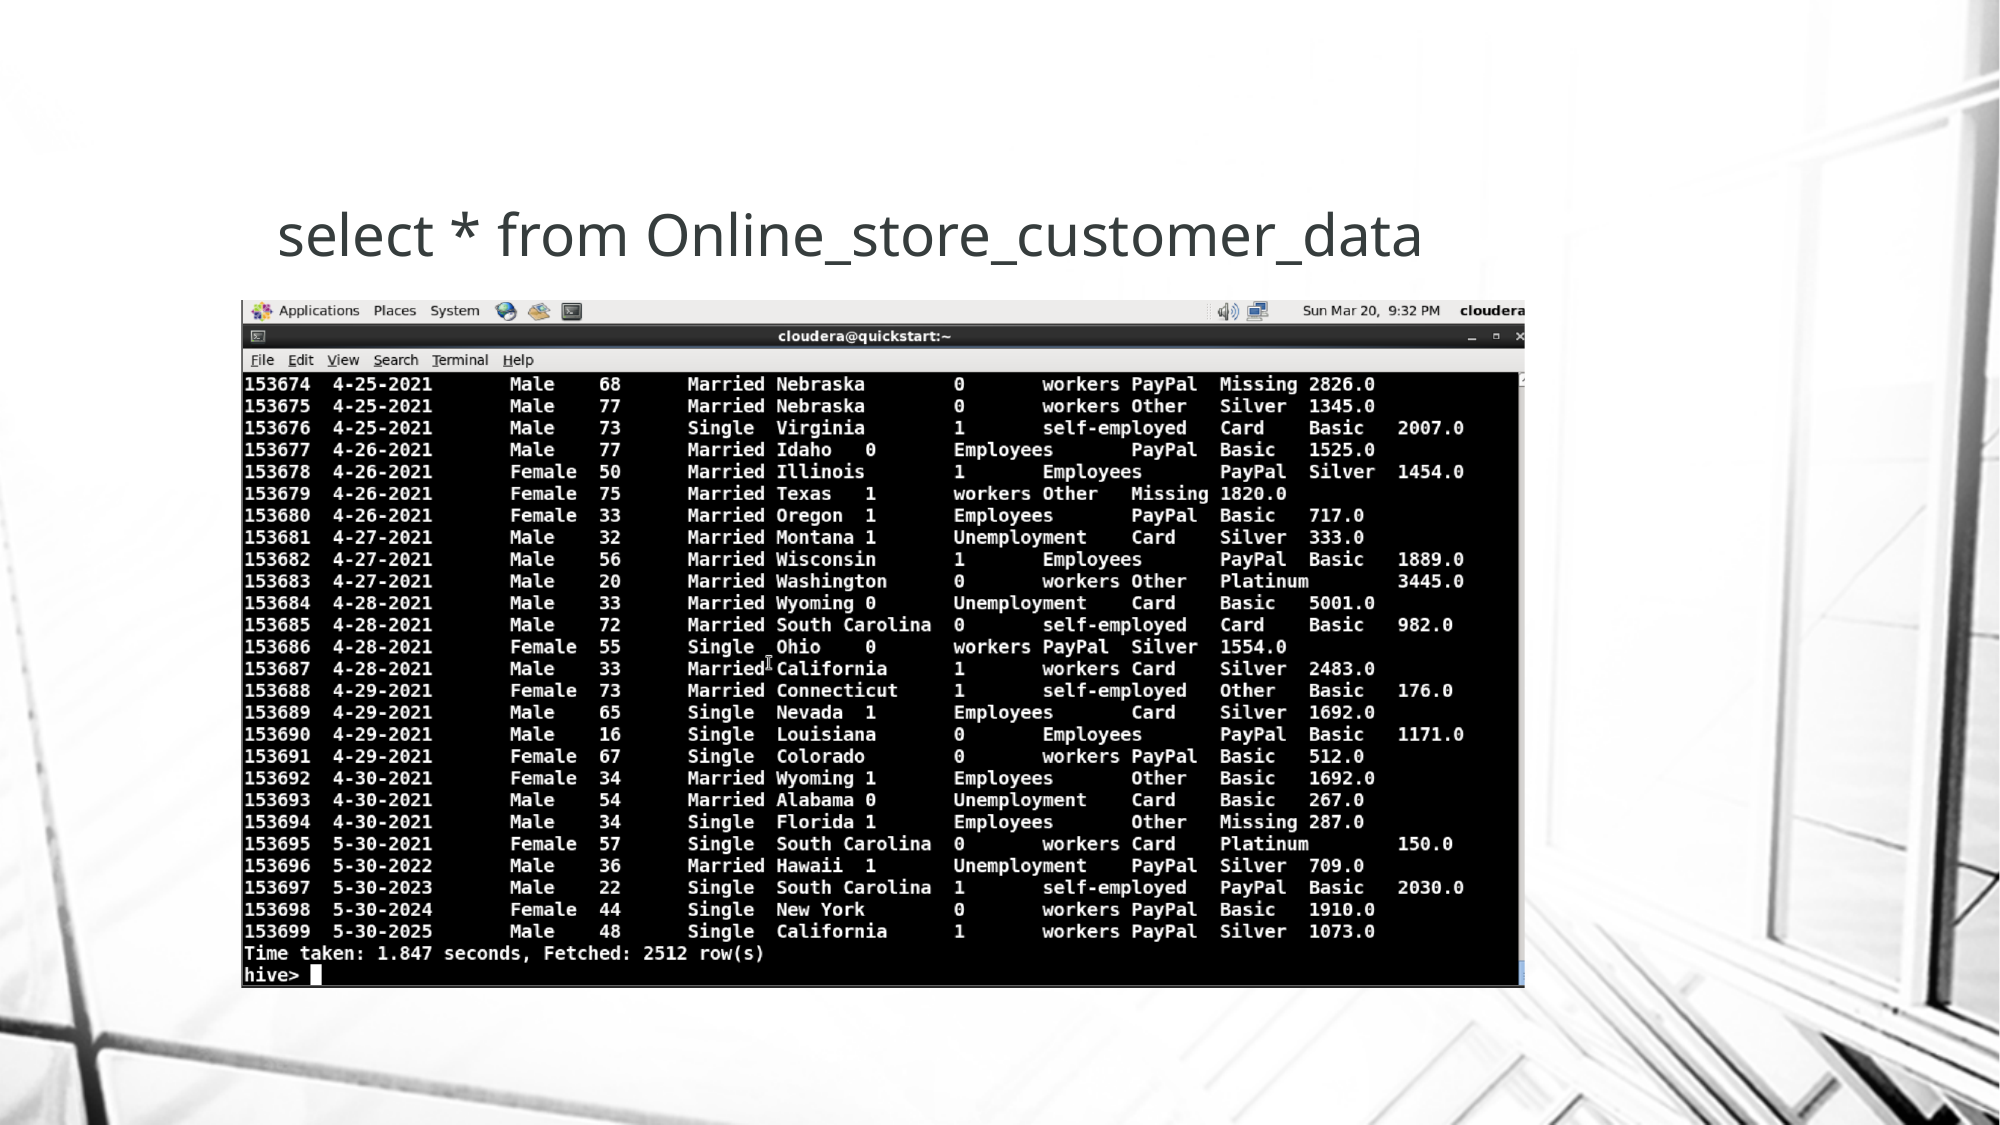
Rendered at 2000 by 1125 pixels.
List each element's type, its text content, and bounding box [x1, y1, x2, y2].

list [241, 299, 1525, 988]
picture [0, 0, 2000, 1125]
title select * from Online_store_customer_data [262, 200, 1663, 275]
